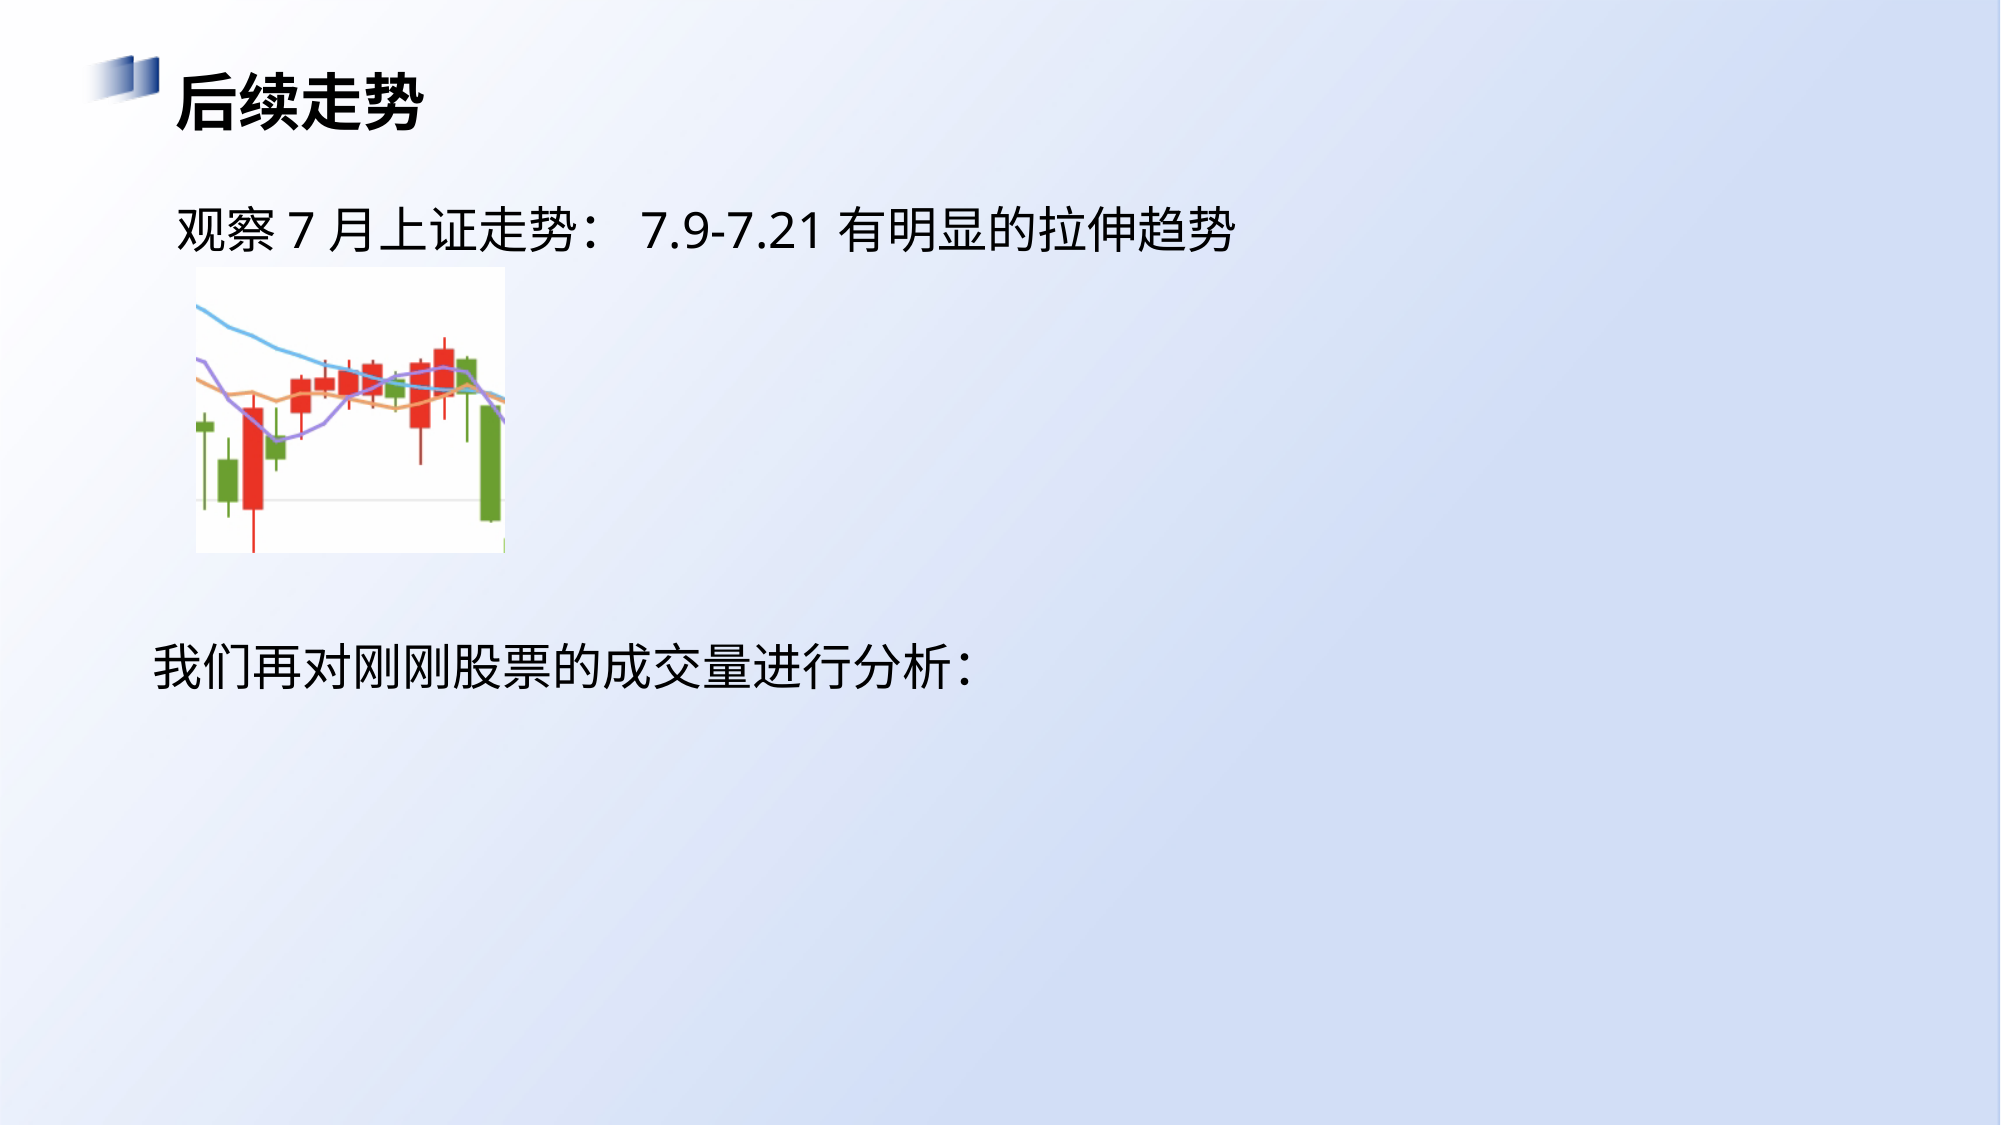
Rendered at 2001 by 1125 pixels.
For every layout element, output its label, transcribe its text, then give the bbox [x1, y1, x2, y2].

text_box 我们再对刚刚股票的成交量进行分析： [137, 597, 1519, 793]
text_box 后续走势 [159, 16, 1700, 147]
picture [0, 0, 2001, 1125]
text_box 观察7月上证走势：7.9-7.21有明显的拉伸趋势 [161, 160, 1542, 266]
